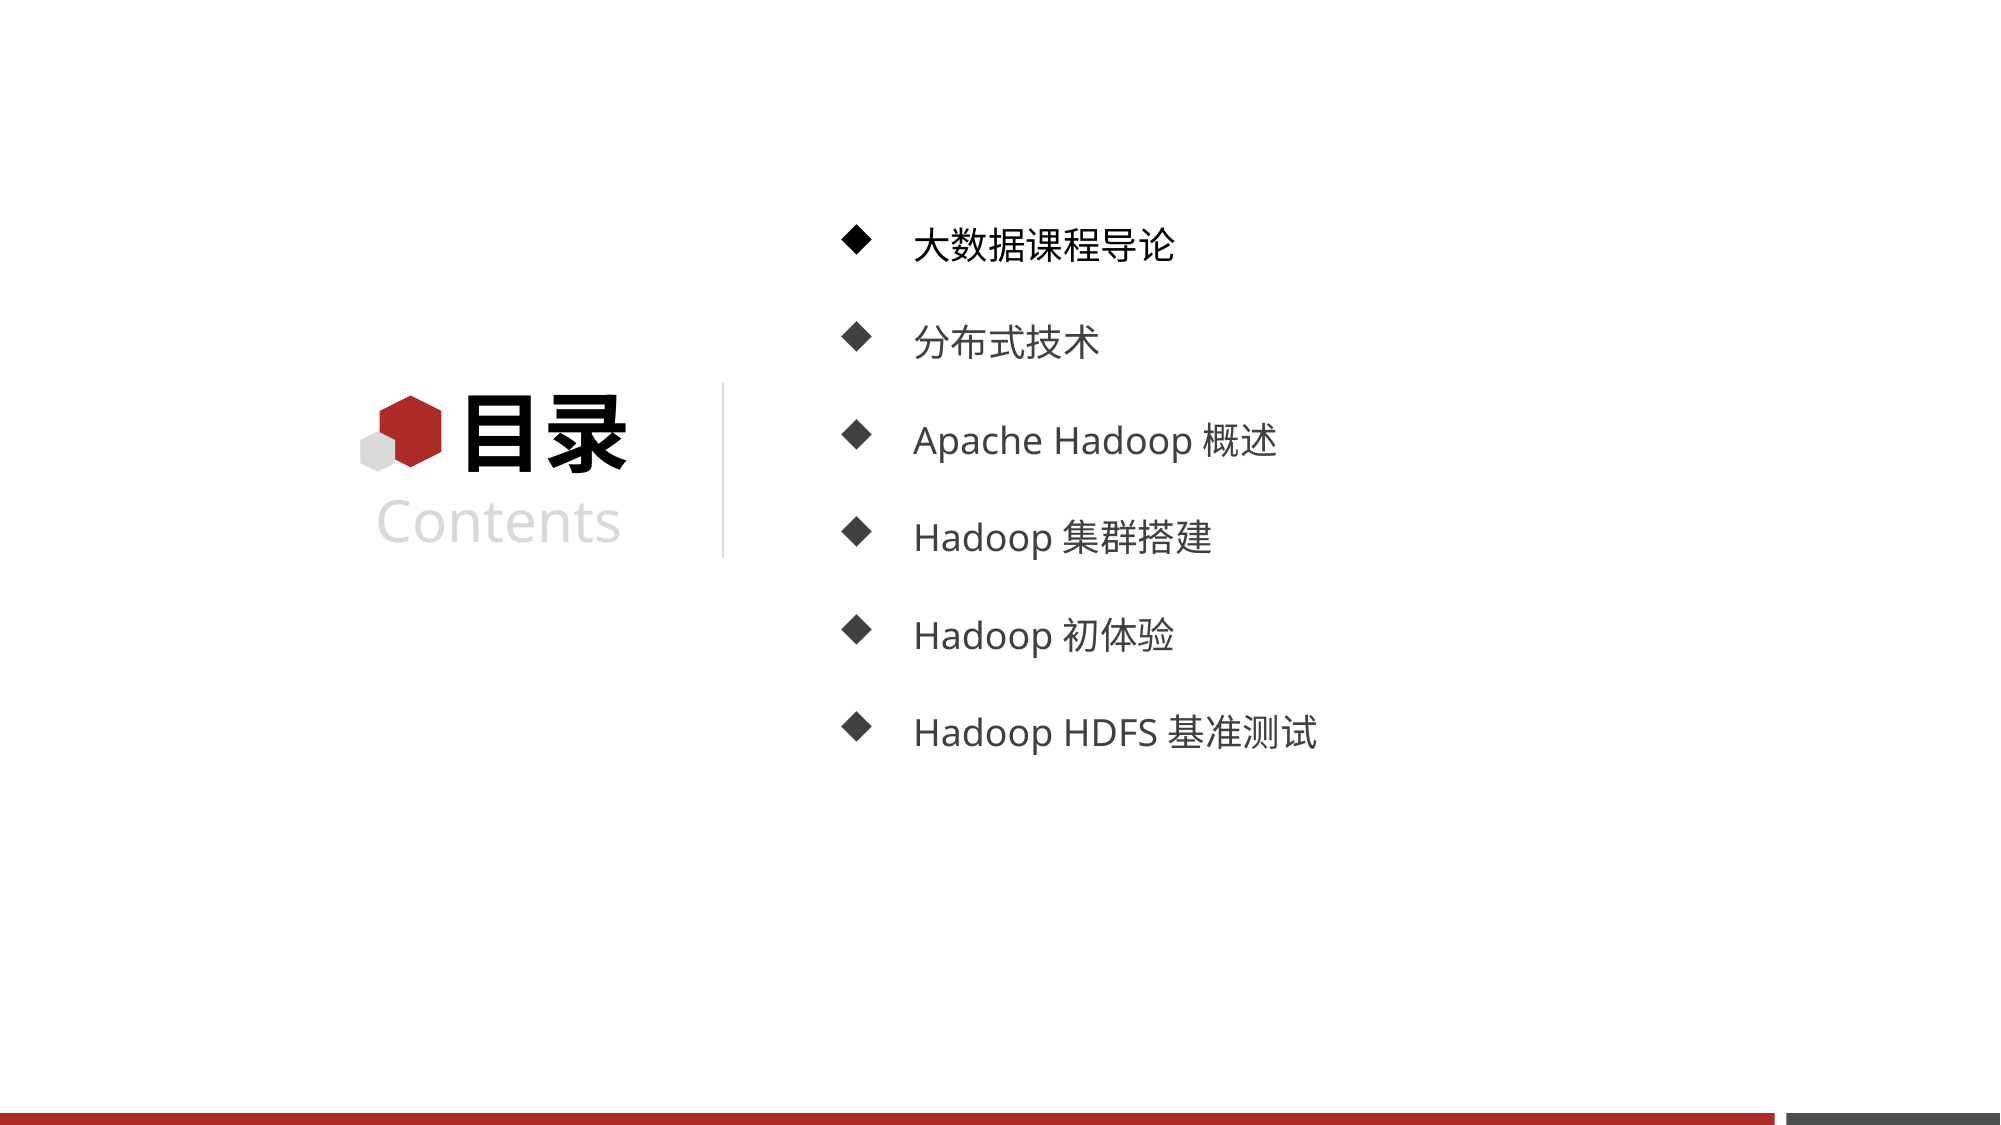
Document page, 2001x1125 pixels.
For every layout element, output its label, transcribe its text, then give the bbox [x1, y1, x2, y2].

list 大数据课程导论 分布式技术 Apache Hadoop概述 Hadoop集群搭建 Hadoop初体验 Hadoop HDFS基准测试 [823, 165, 1804, 864]
